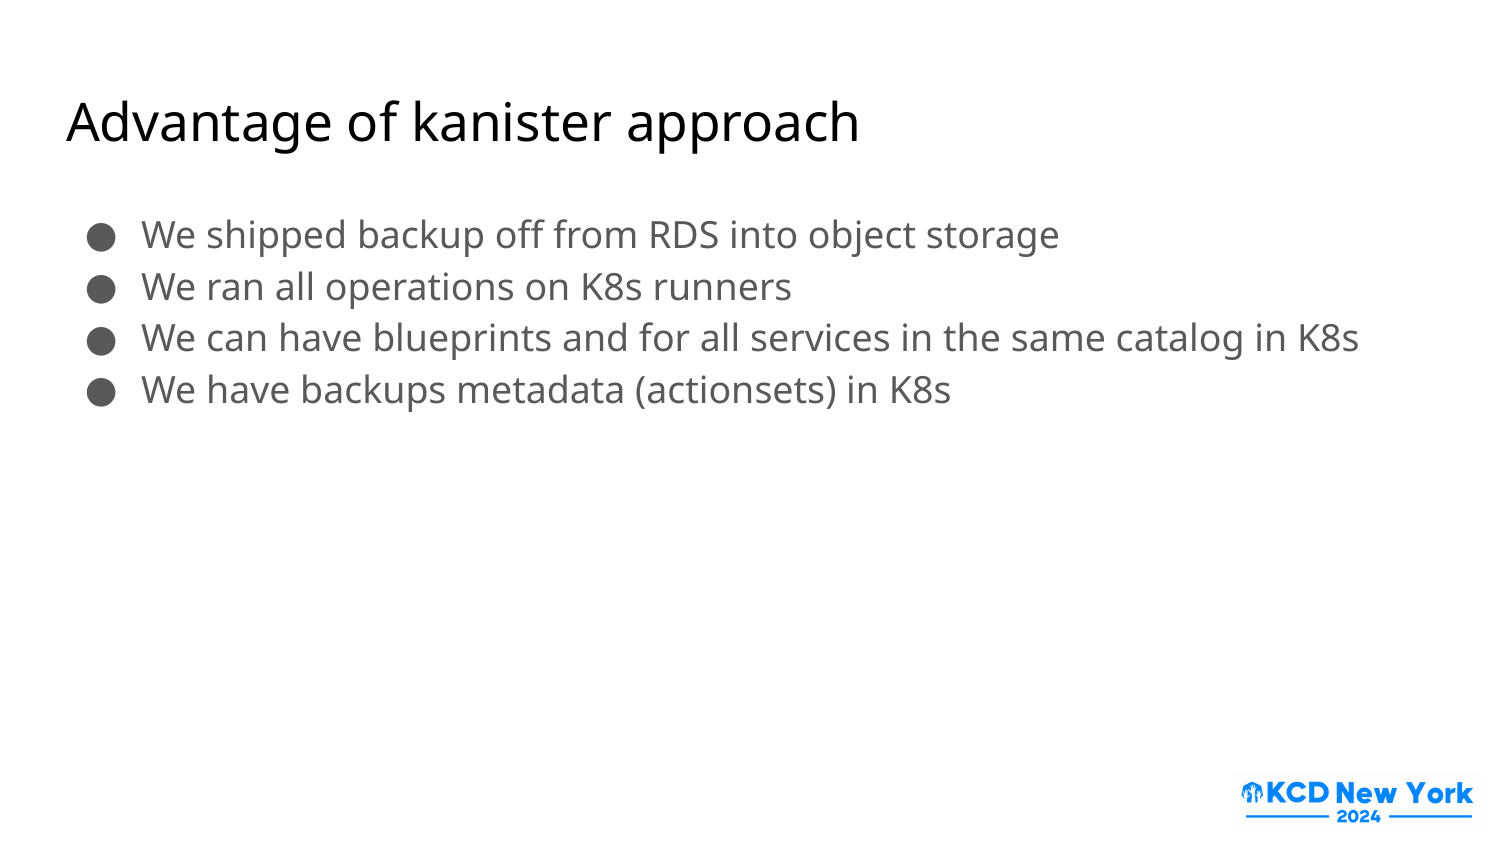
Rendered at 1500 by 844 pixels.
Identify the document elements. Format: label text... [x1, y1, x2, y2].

list We shipped backup off from RDS into object storage We ran all operations on K8s runners We can have blueprints and for all services in the same catalog in K8s We have backups metadata (actionsets) in K8s [51, 189, 1449, 750]
picture [1232, 771, 1487, 830]
title Advantage of kanister approach [51, 72, 1449, 167]
